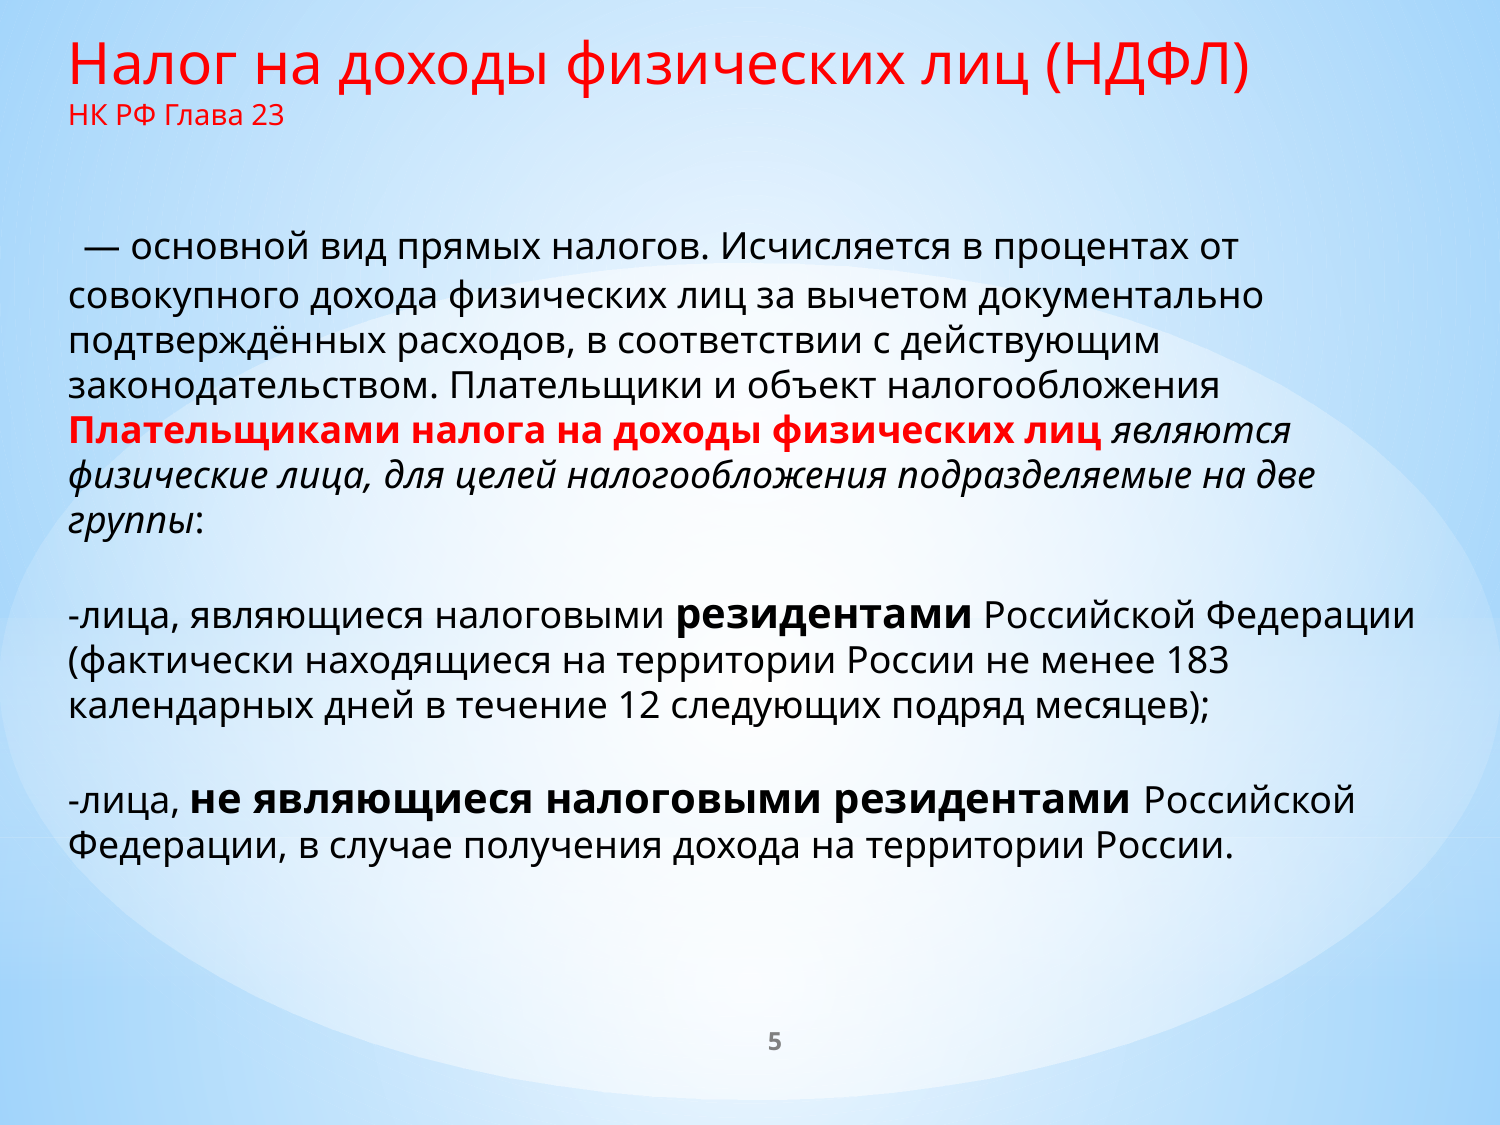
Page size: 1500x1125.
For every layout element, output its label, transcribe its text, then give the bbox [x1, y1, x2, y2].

slide_number 5 [624, 1012, 925, 1073]
text_box Налог на доходы физических лиц (НДФЛ) НК РФ Глава 23 — основной вид прямых налогов. Исчисляется в процентах от совокупного дохода физических лиц за вычетом документально подтверждённых расходов, в соответствии с действующим законодательством. Плательщики и объект налогообложения Плательщиками налога на доходы физических лиц являются физические лица, для целей налогообложения подразделяемые на две группы: -лица, являющиеся налоговыми резидентами Российской Федерации (фактически находящиеся на территории России не менее 183 календарных дней в течение 12 следующих подряд месяцев); -лица, не являющиеся налоговыми резидентами Российской Федерации, в случае получения дохода на территории России. [53, 19, 1459, 964]
